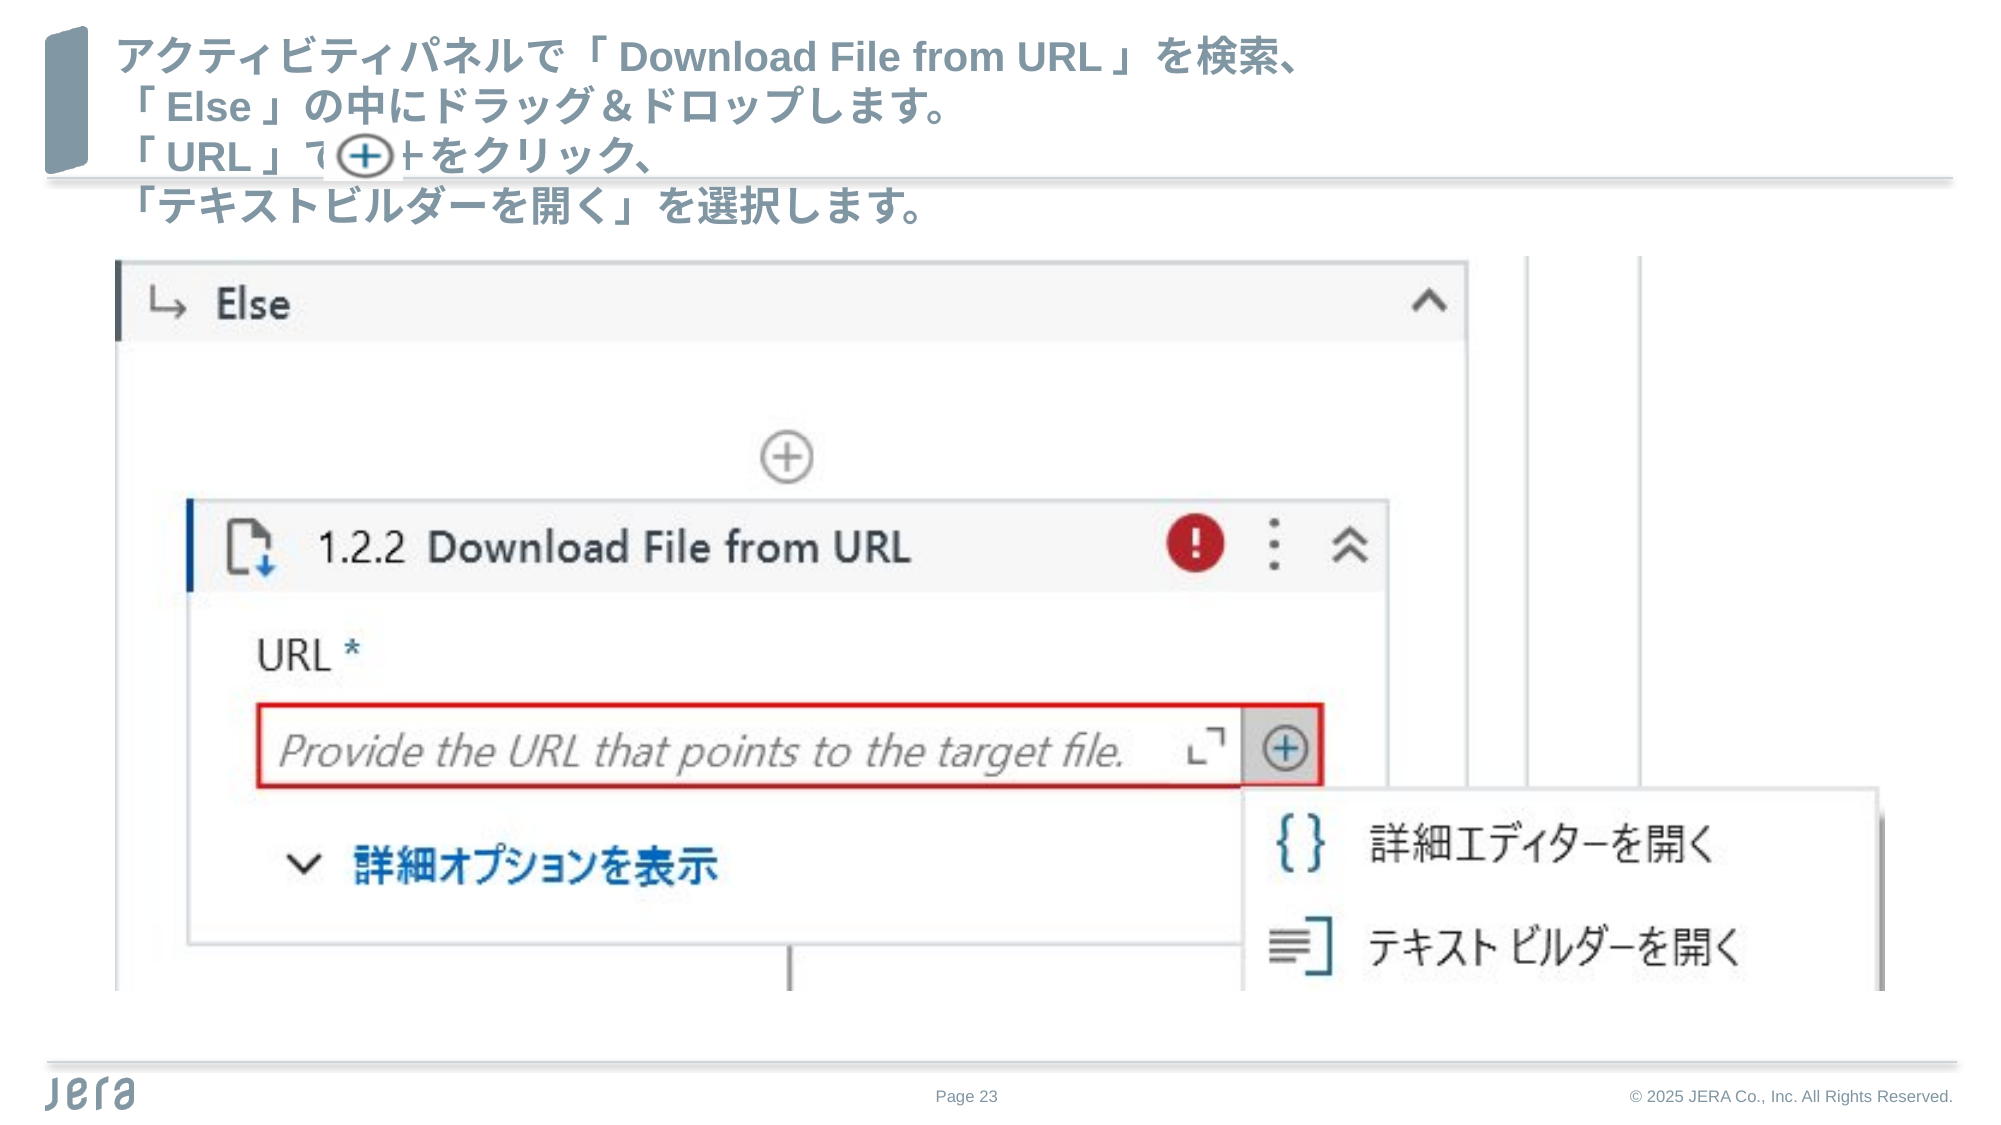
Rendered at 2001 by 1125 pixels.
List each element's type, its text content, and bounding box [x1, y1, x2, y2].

picture [115, 256, 1885, 992]
title アクティビティパネルで「Download File from URL」を検索、 「Else」の中にドラッグ＆ドロップします。 「URL」で○＋をクリック、 「テキストビルダーを開く」を選択します。 [114, 29, 1955, 148]
picture [45, 1076, 134, 1111]
picture [45, 26, 88, 174]
picture [323, 125, 404, 181]
